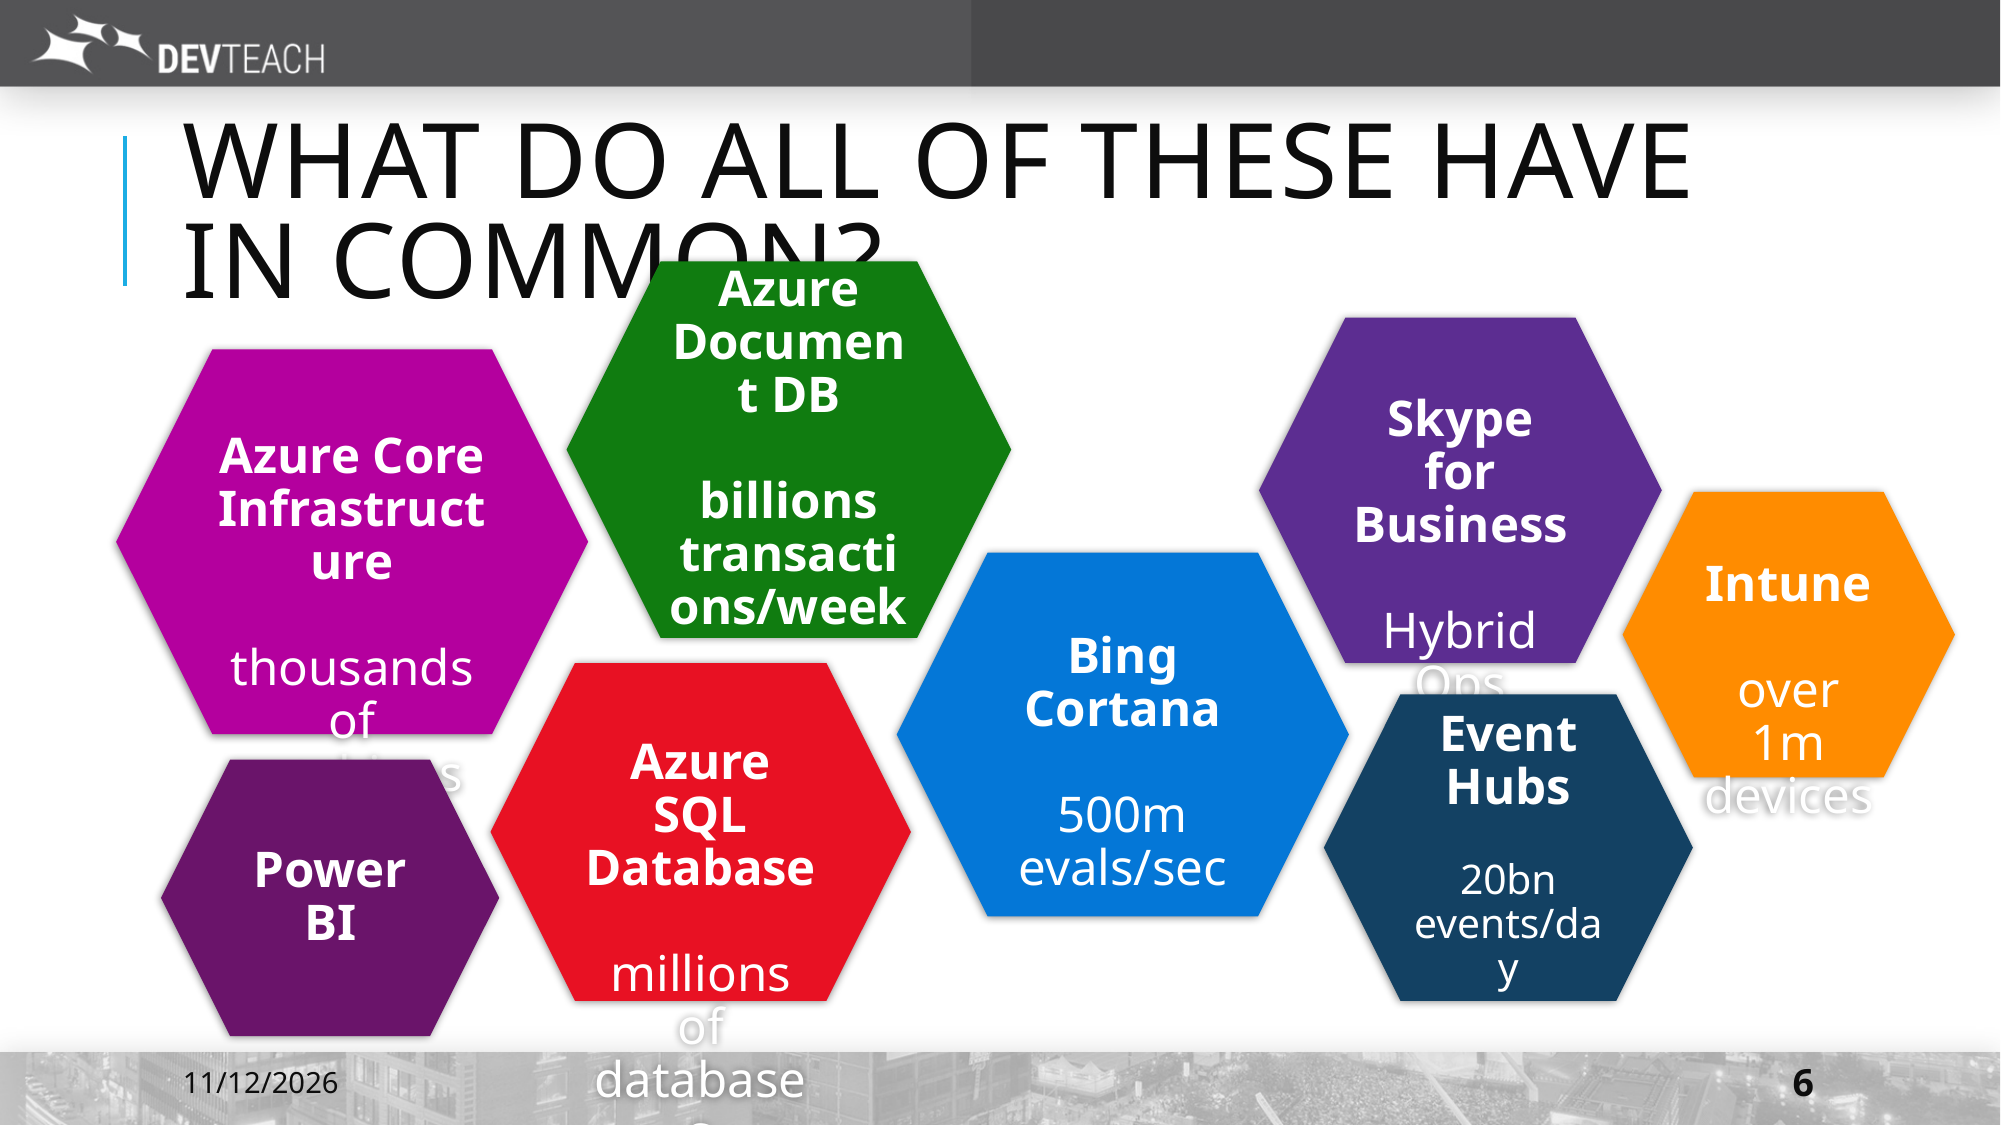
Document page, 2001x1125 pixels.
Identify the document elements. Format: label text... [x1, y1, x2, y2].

text_box Event Hubs 20bn events/day [1323, 693, 1694, 1002]
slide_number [168, 1061, 522, 1107]
text_box Azure Document DB billions transactions/week [565, 260, 1012, 639]
slide_number 6 [1777, 1061, 1938, 1107]
title What do all of these have in common? [168, 96, 1763, 342]
text_box Azure Core Infrastructure thousands of machines [115, 348, 589, 735]
text_box Power BI [160, 758, 500, 1038]
text_box Azure SQL Database millions of databases [489, 662, 912, 1002]
text_box Bing Cortana 500m evals/sec [896, 551, 1350, 918]
text_box Skype for Business Hybrid Ops [1258, 316, 1663, 664]
picture [0, 0, 2001, 1125]
text_box Intune over 1m devices [1621, 491, 1956, 779]
